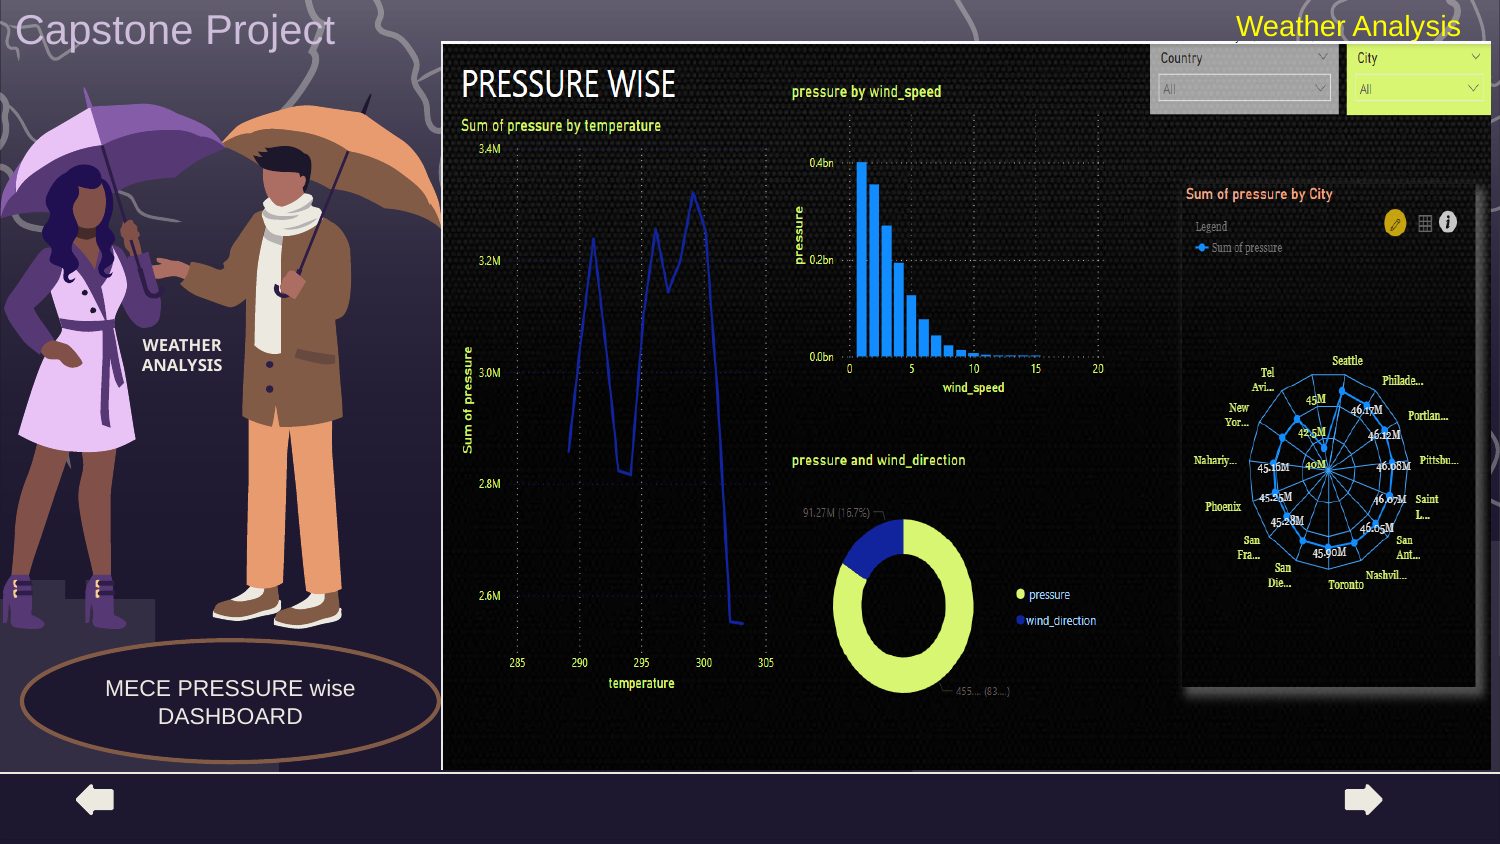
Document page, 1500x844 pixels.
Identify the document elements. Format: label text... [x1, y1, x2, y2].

text_box Weather Analysis [1221, 0, 1500, 50]
picture [441, 41, 1491, 770]
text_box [0, 86, 436, 631]
text_box [1344, 784, 1383, 816]
text_box MECE PRESSURE wise DASHBOARD [19, 639, 436, 765]
text_box Capstone Project [0, 0, 357, 60]
text_box [76, 784, 114, 816]
